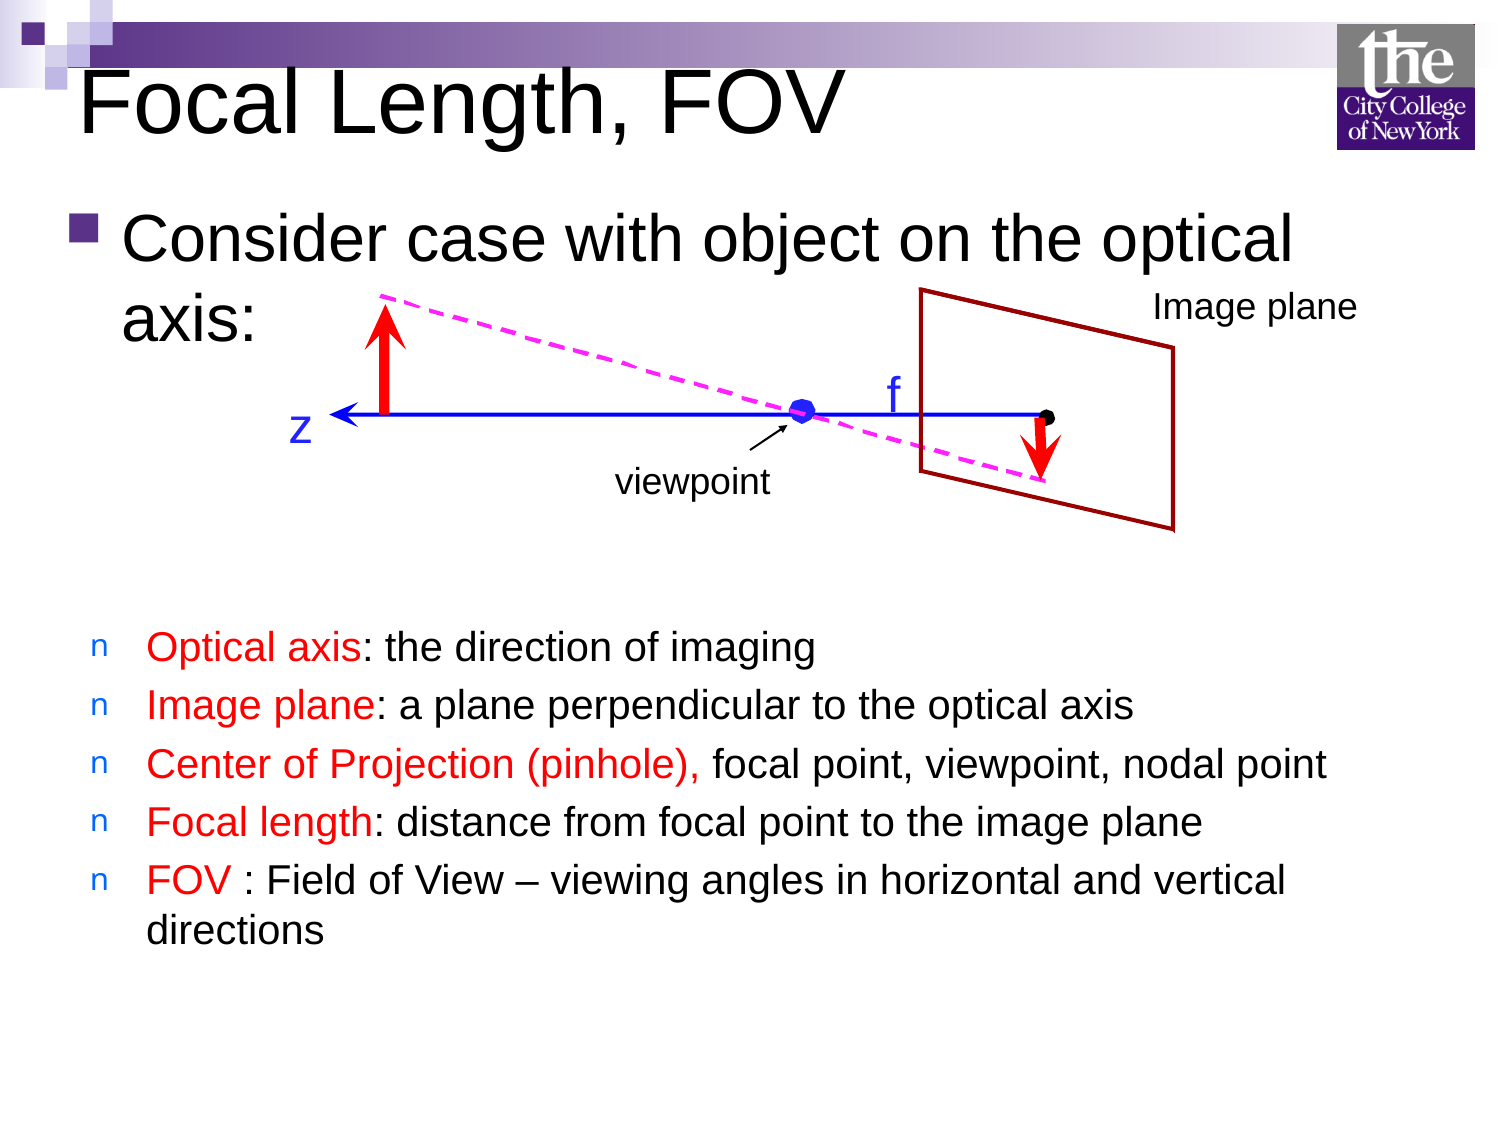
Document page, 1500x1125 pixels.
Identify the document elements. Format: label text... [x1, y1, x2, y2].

list Consider case with object on the optical axis: [49, 187, 1338, 263]
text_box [276, 274, 1438, 534]
title Focal Length, FOV [62, 46, 1490, 148]
picture [1337, 24, 1475, 46]
text_box Optical axis: the direction of imaging Image plane: a plane perpendicular to the optical axis Center of Projection (pinhole), focal point, viewpoint, nodal point Focal length: distance from focal point to the image plane FOV : Field of View – viewing angles in horizontal and vertical directions [75, 612, 1450, 1100]
